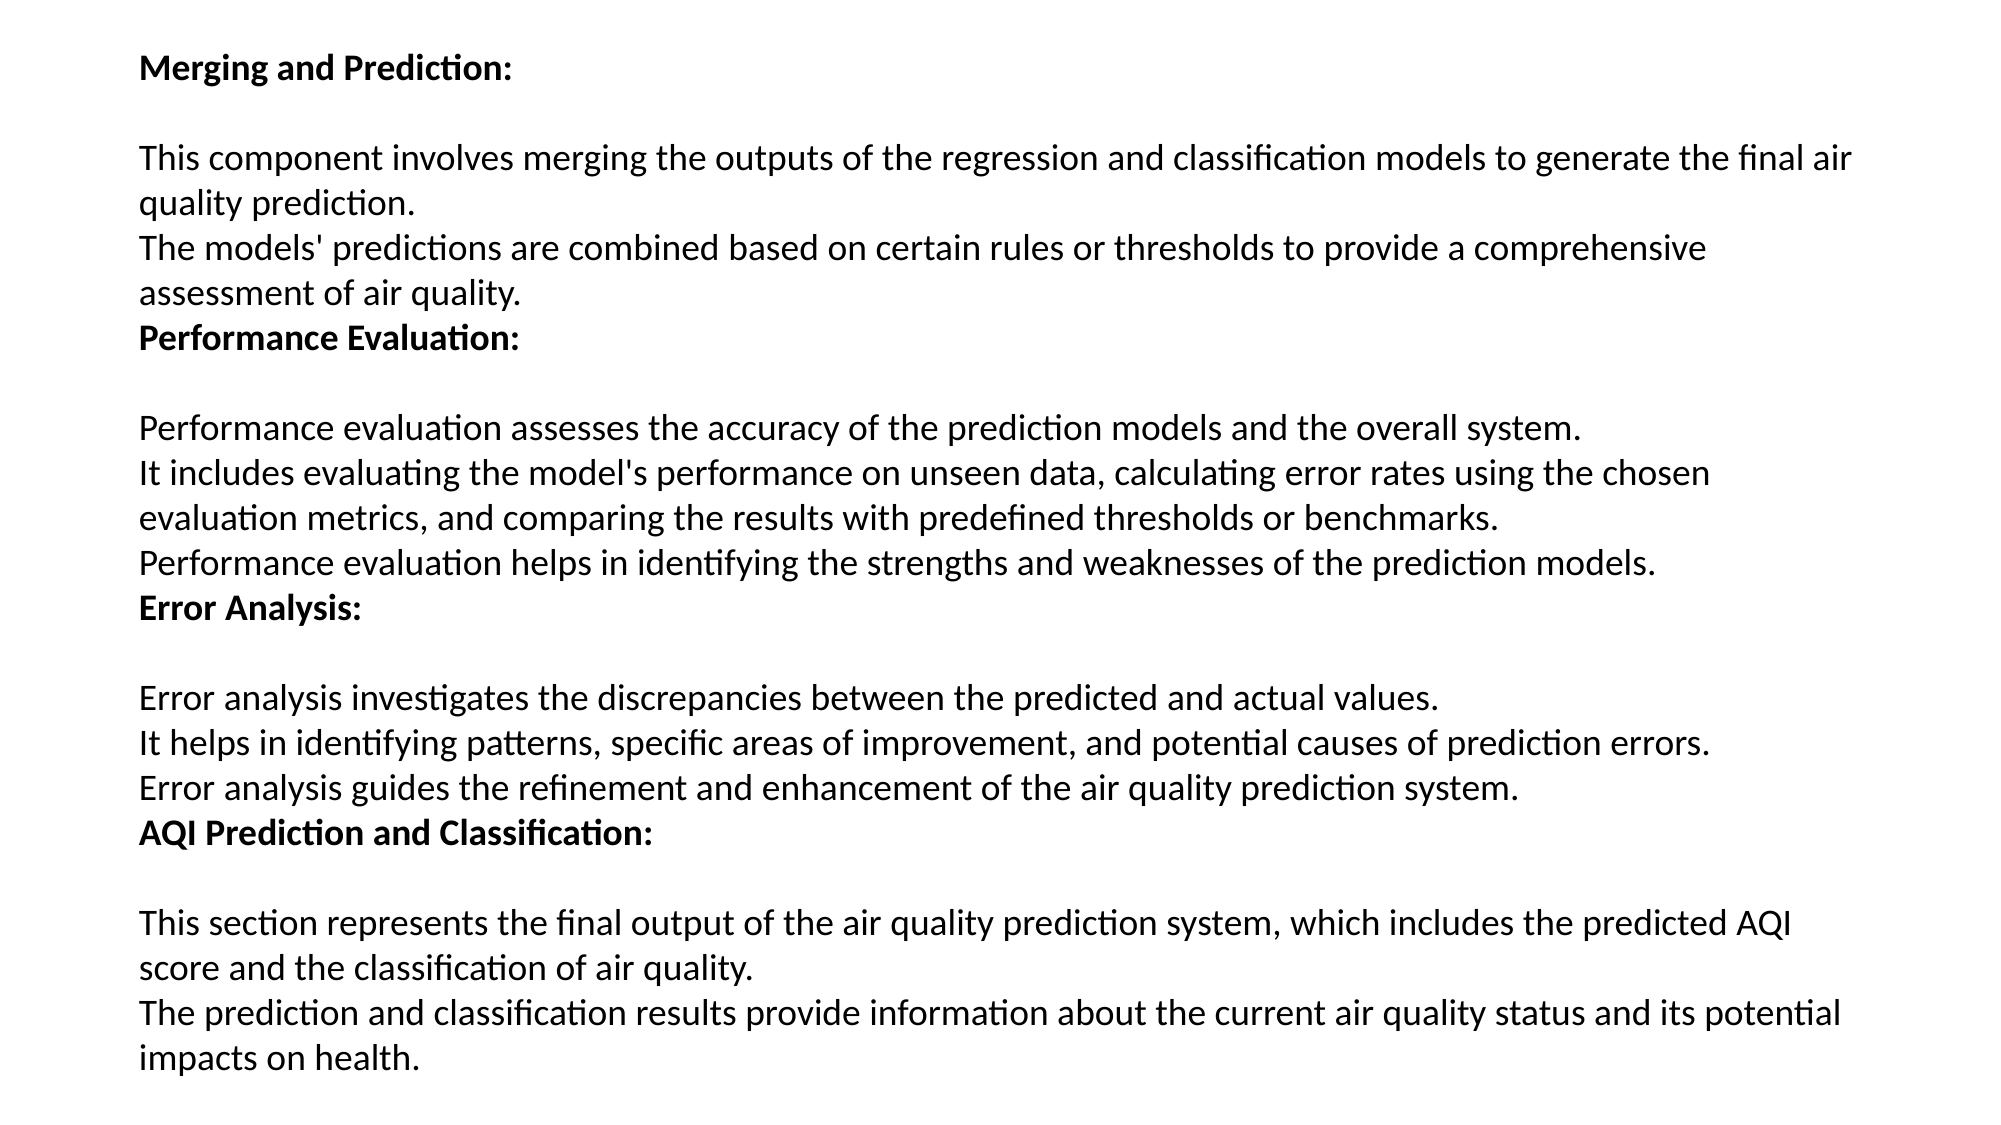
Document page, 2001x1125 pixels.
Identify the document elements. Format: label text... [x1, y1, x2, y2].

text_box Merging and Prediction: This component involves merging the outputs of the regression and classification models to generate the final air quality prediction. The models' predictions are combined based on certain rules or thresholds to provide a comprehensive assessment of air quality. Performance Evaluation: Performance evaluation assesses the accuracy of the prediction models and the overall system. It includes evaluating the model's performance on unseen data, calculating error rates using the chosen evaluation metrics, and comparing the results with predefined thresholds or benchmarks. Performance evaluation helps in identifying the strengths and weaknesses of the prediction models. Error Analysis: Error analysis investigates the discrepancies between the predicted and actual values. It helps in identifying patterns, specific areas of improvement, and potential causes of prediction errors. Error analysis guides the refinement and enhancement of the air quality prediction system. AQI Prediction and Classification: This section represents the final output of the air quality prediction system, which includes the predicted AQI score and the classification of air quality. The prediction and classification results provide information about the current air quality status and its potential impacts on health. [124, 35, 1876, 1125]
